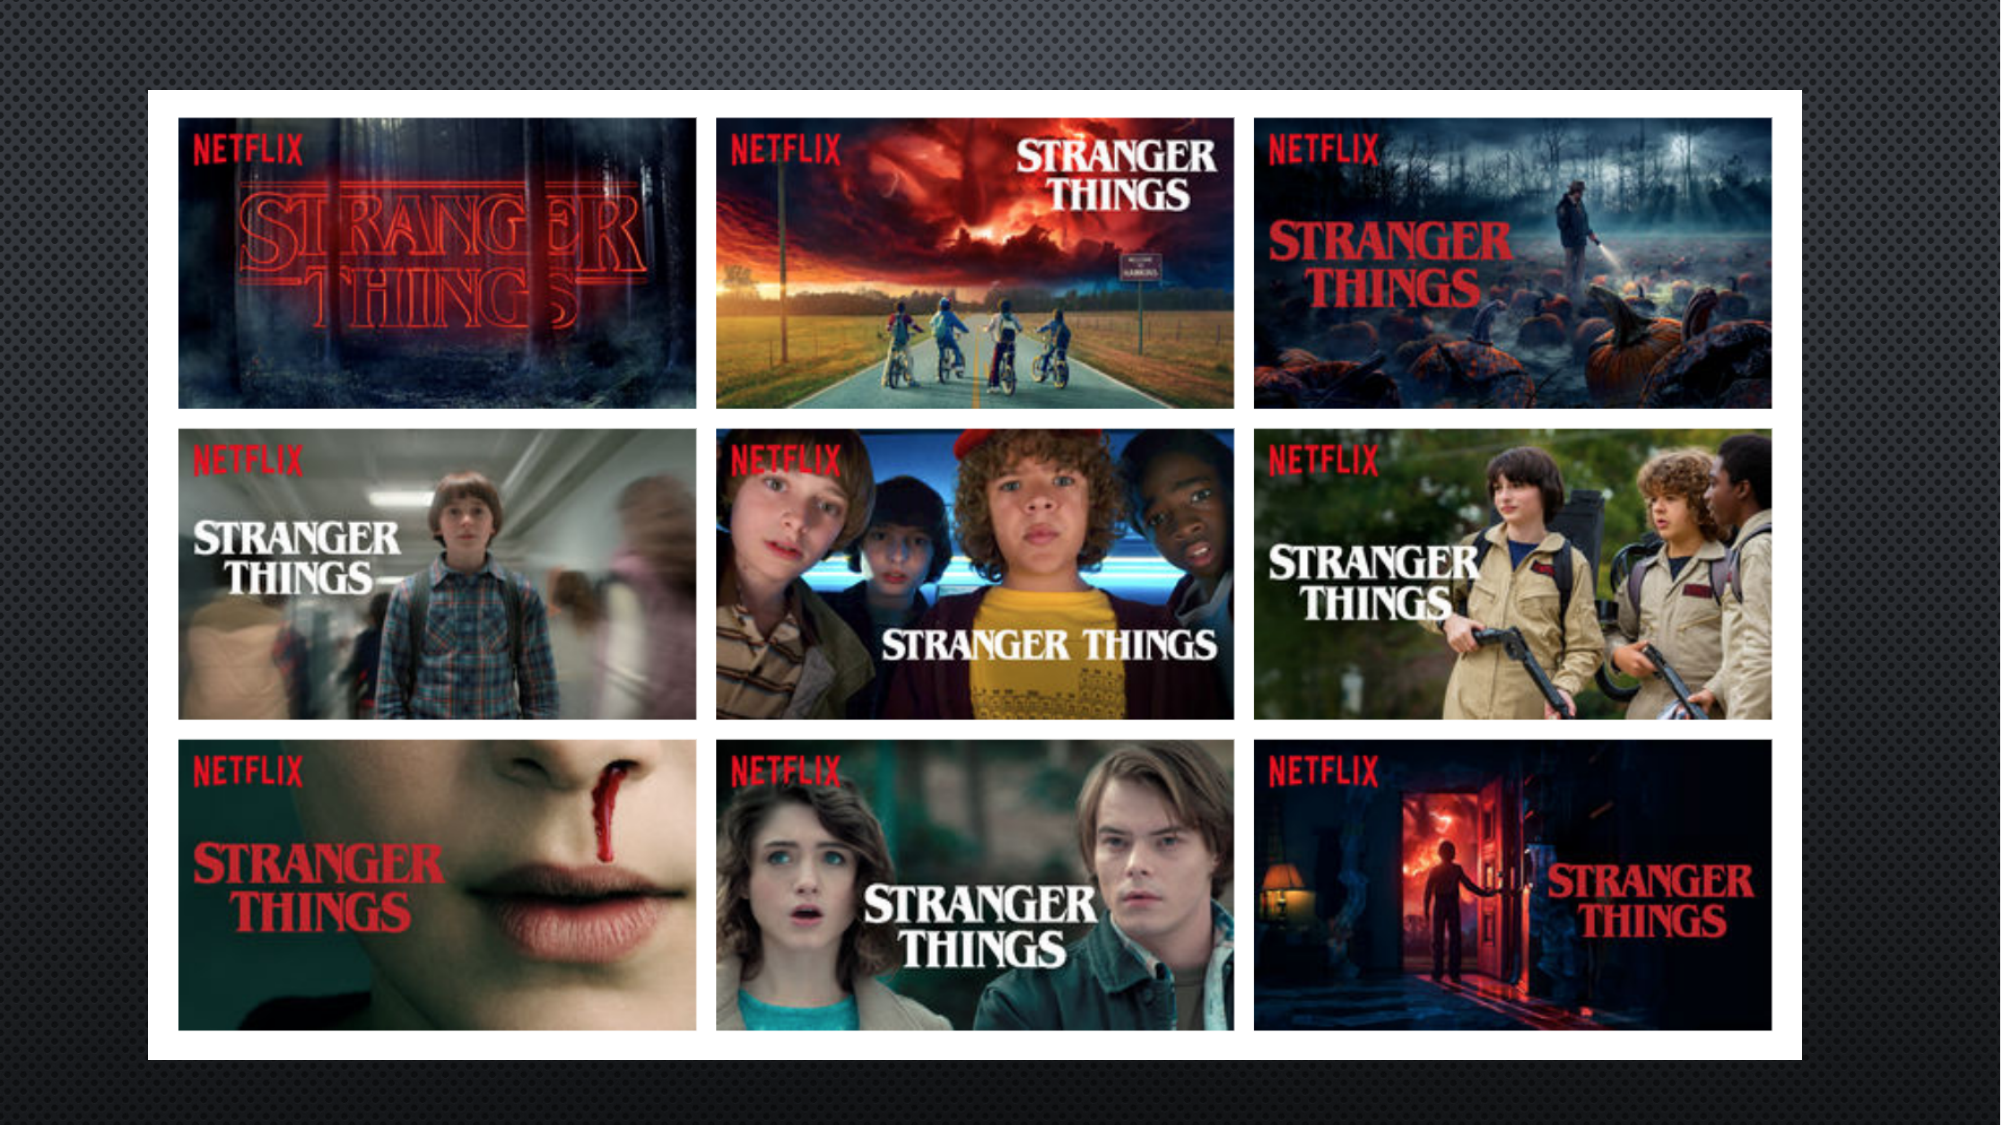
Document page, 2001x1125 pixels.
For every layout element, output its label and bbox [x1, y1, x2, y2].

picture [148, 90, 1802, 1060]
